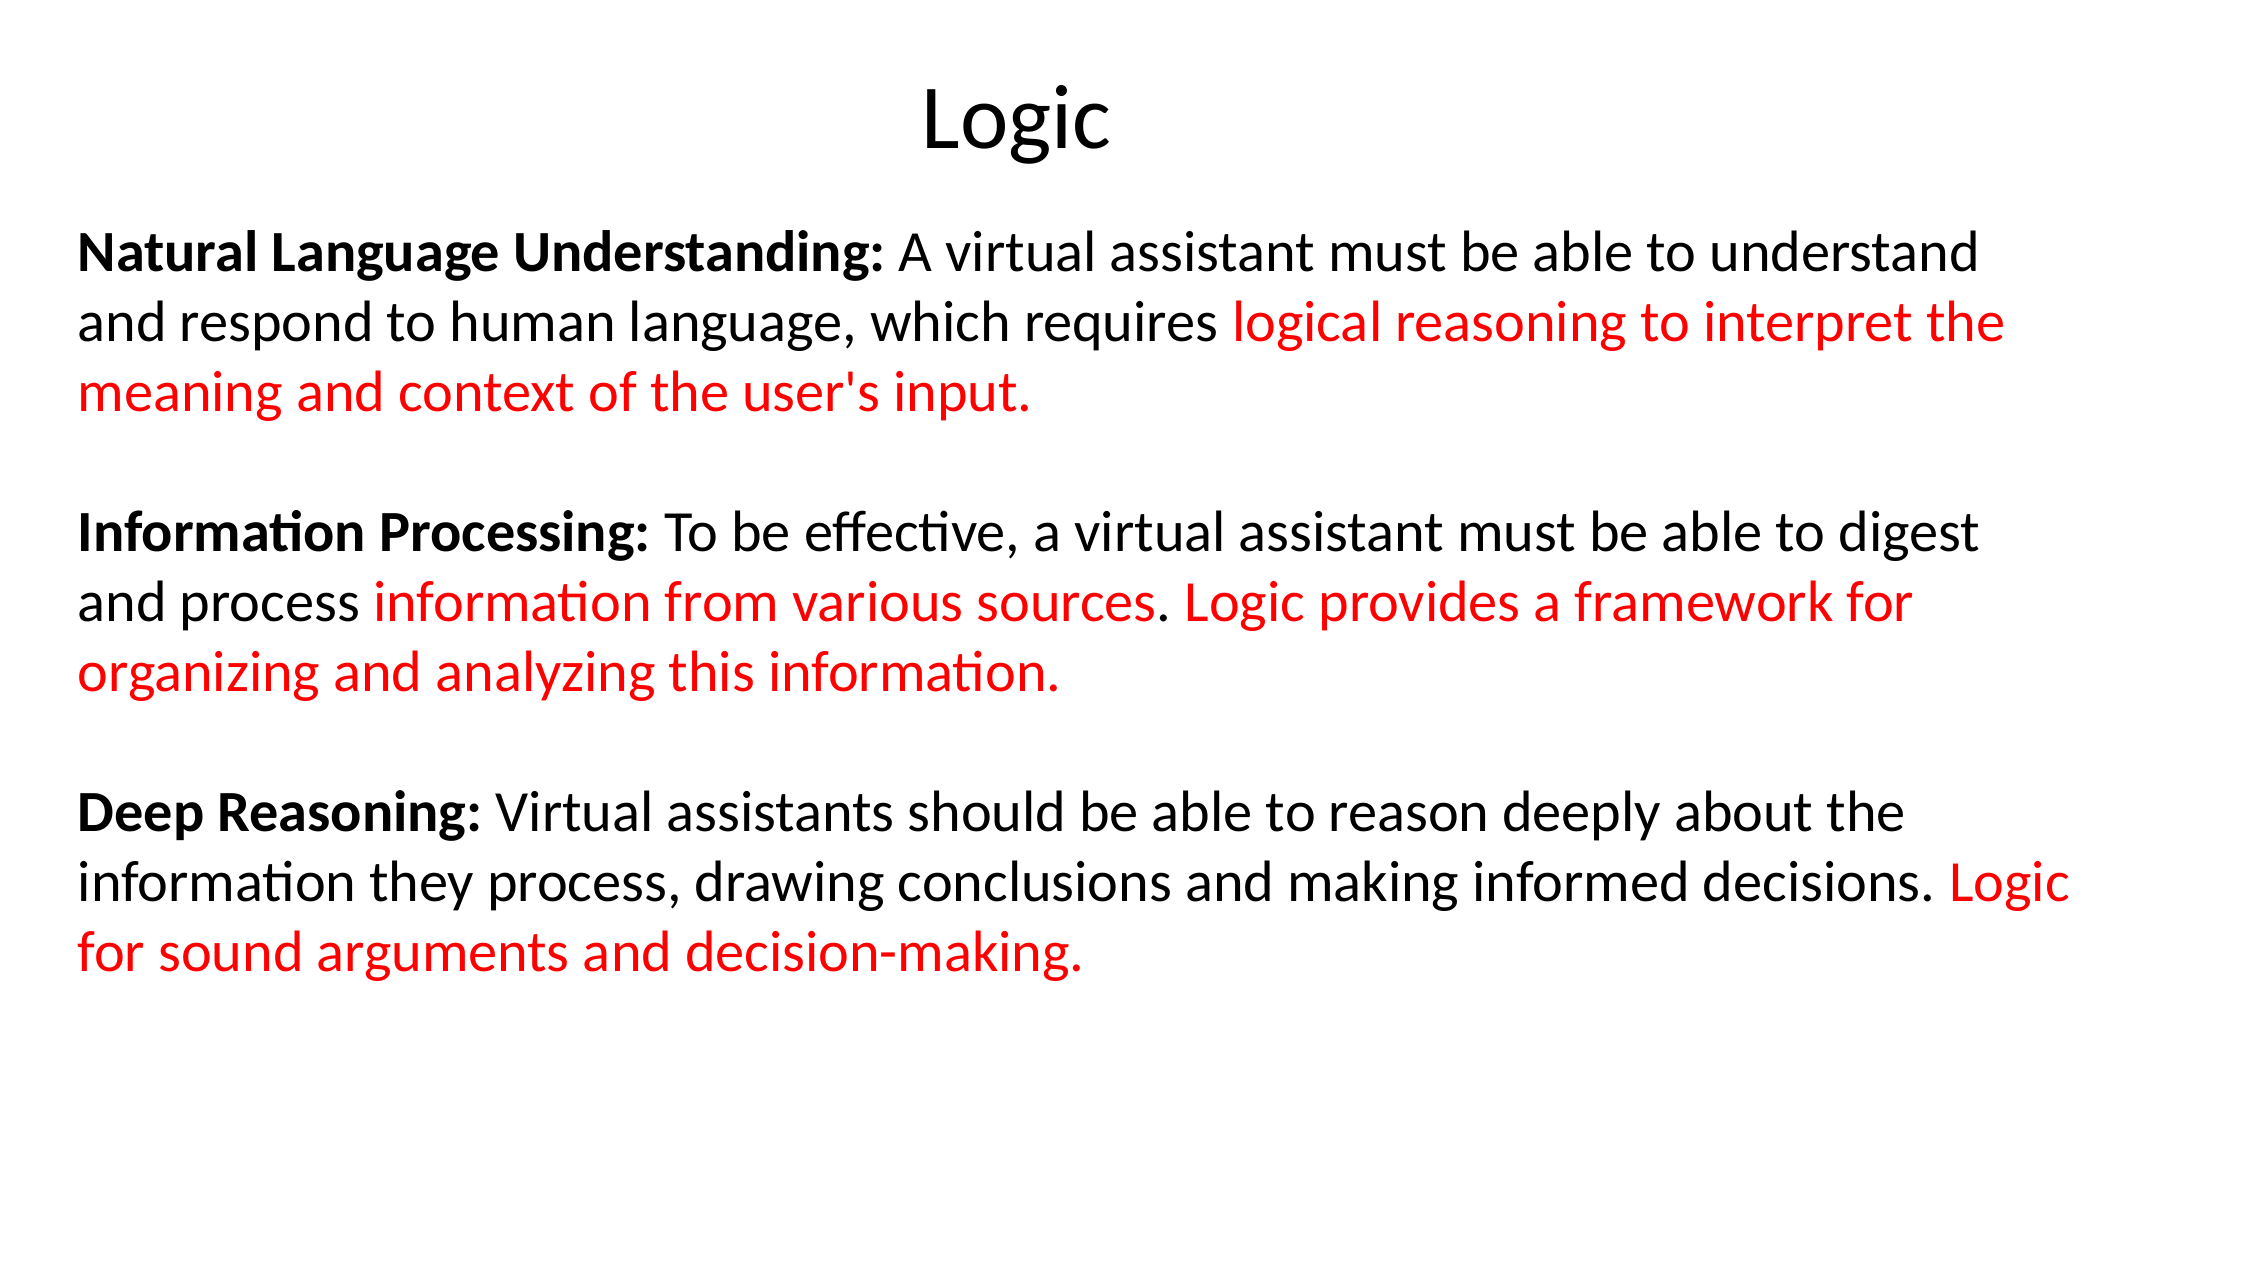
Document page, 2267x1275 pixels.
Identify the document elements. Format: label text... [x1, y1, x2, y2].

text_box Logic [408, 49, 1646, 175]
text_box Natural Language Understanding: A virtual assistant must be able to understand and respond to human language, which requires logical reasoning to interpret the meaning and context of the user's input. Information Processing: To be effective, a virtual assistant must be able to digest and process information from various sources. Logic provides a framework for organizing and analyzing this information. Deep Reasoning: Virtual assistants should be able to reason deeply about the information they process, drawing conclusions and making informed decisions. Logic for sound arguments and decision-making. [63, 205, 2089, 991]
